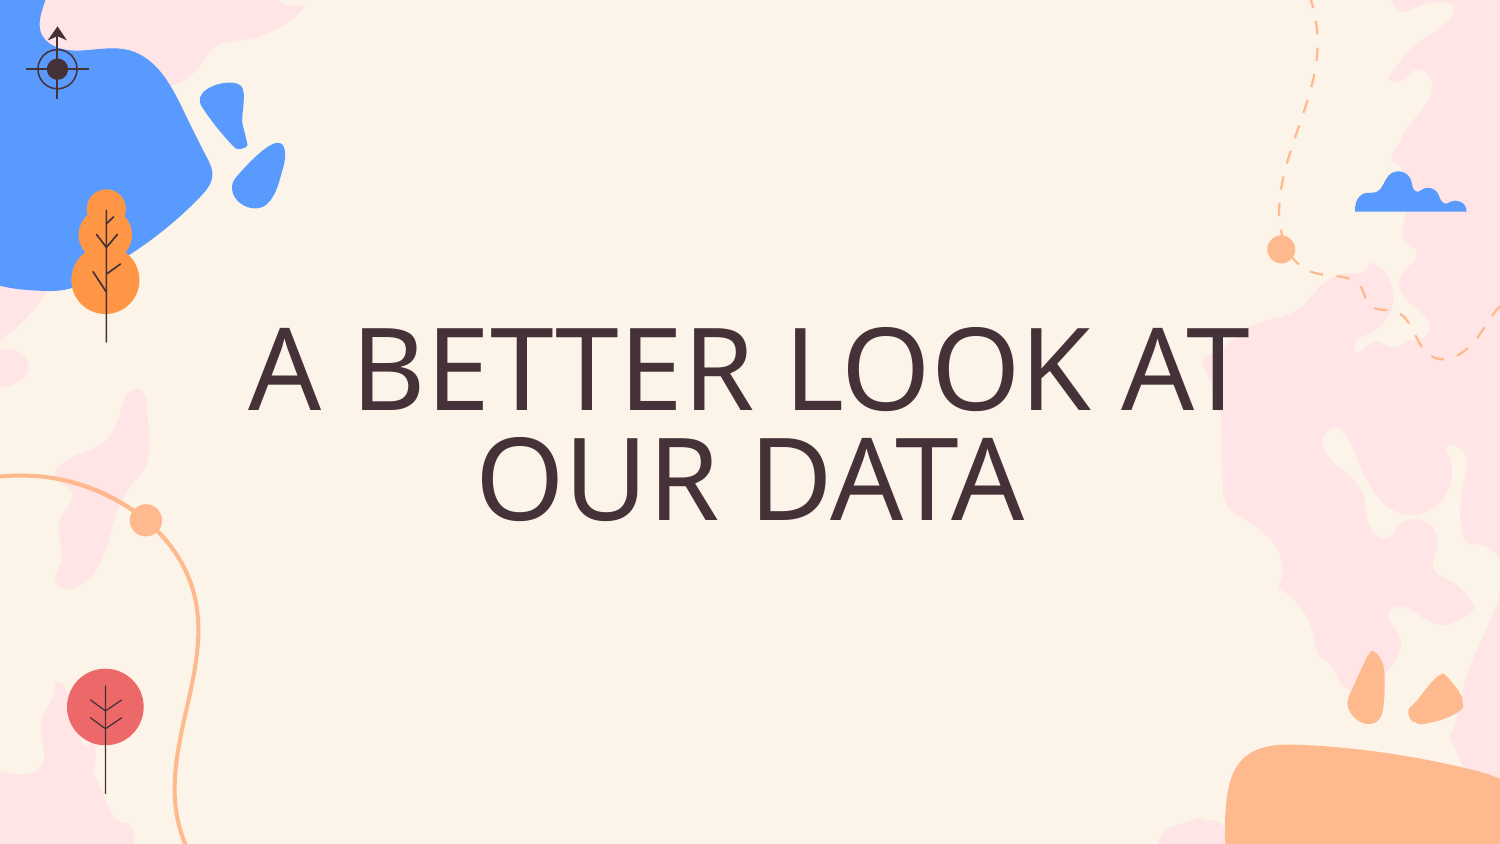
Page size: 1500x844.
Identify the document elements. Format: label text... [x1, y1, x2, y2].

title A BETTER LOOK AT OUR DATA [144, 254, 1356, 612]
